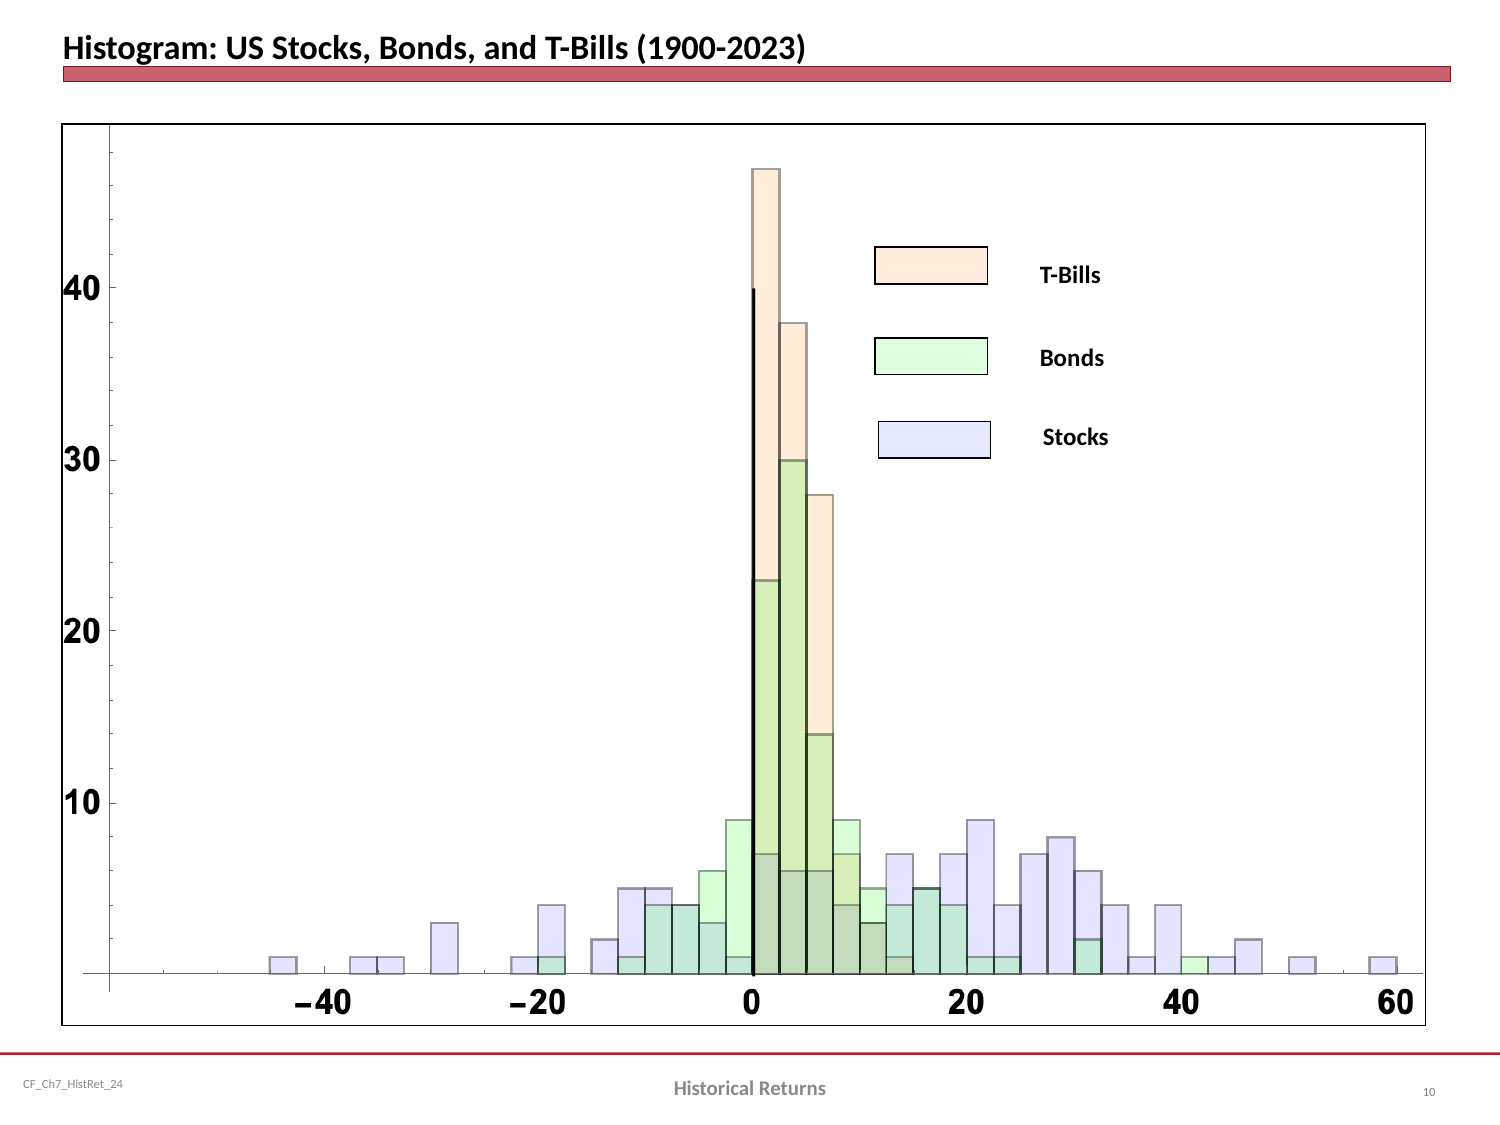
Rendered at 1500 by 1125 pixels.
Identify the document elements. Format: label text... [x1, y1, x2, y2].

picture [62, 124, 1426, 1026]
slide_number 10 [1375, 1061, 1451, 1122]
title Histogram: US Stocks, Bonds, and T-Bills (1900-2023) [62, 6, 1451, 67]
footer Historical Returns [512, 1056, 988, 1117]
